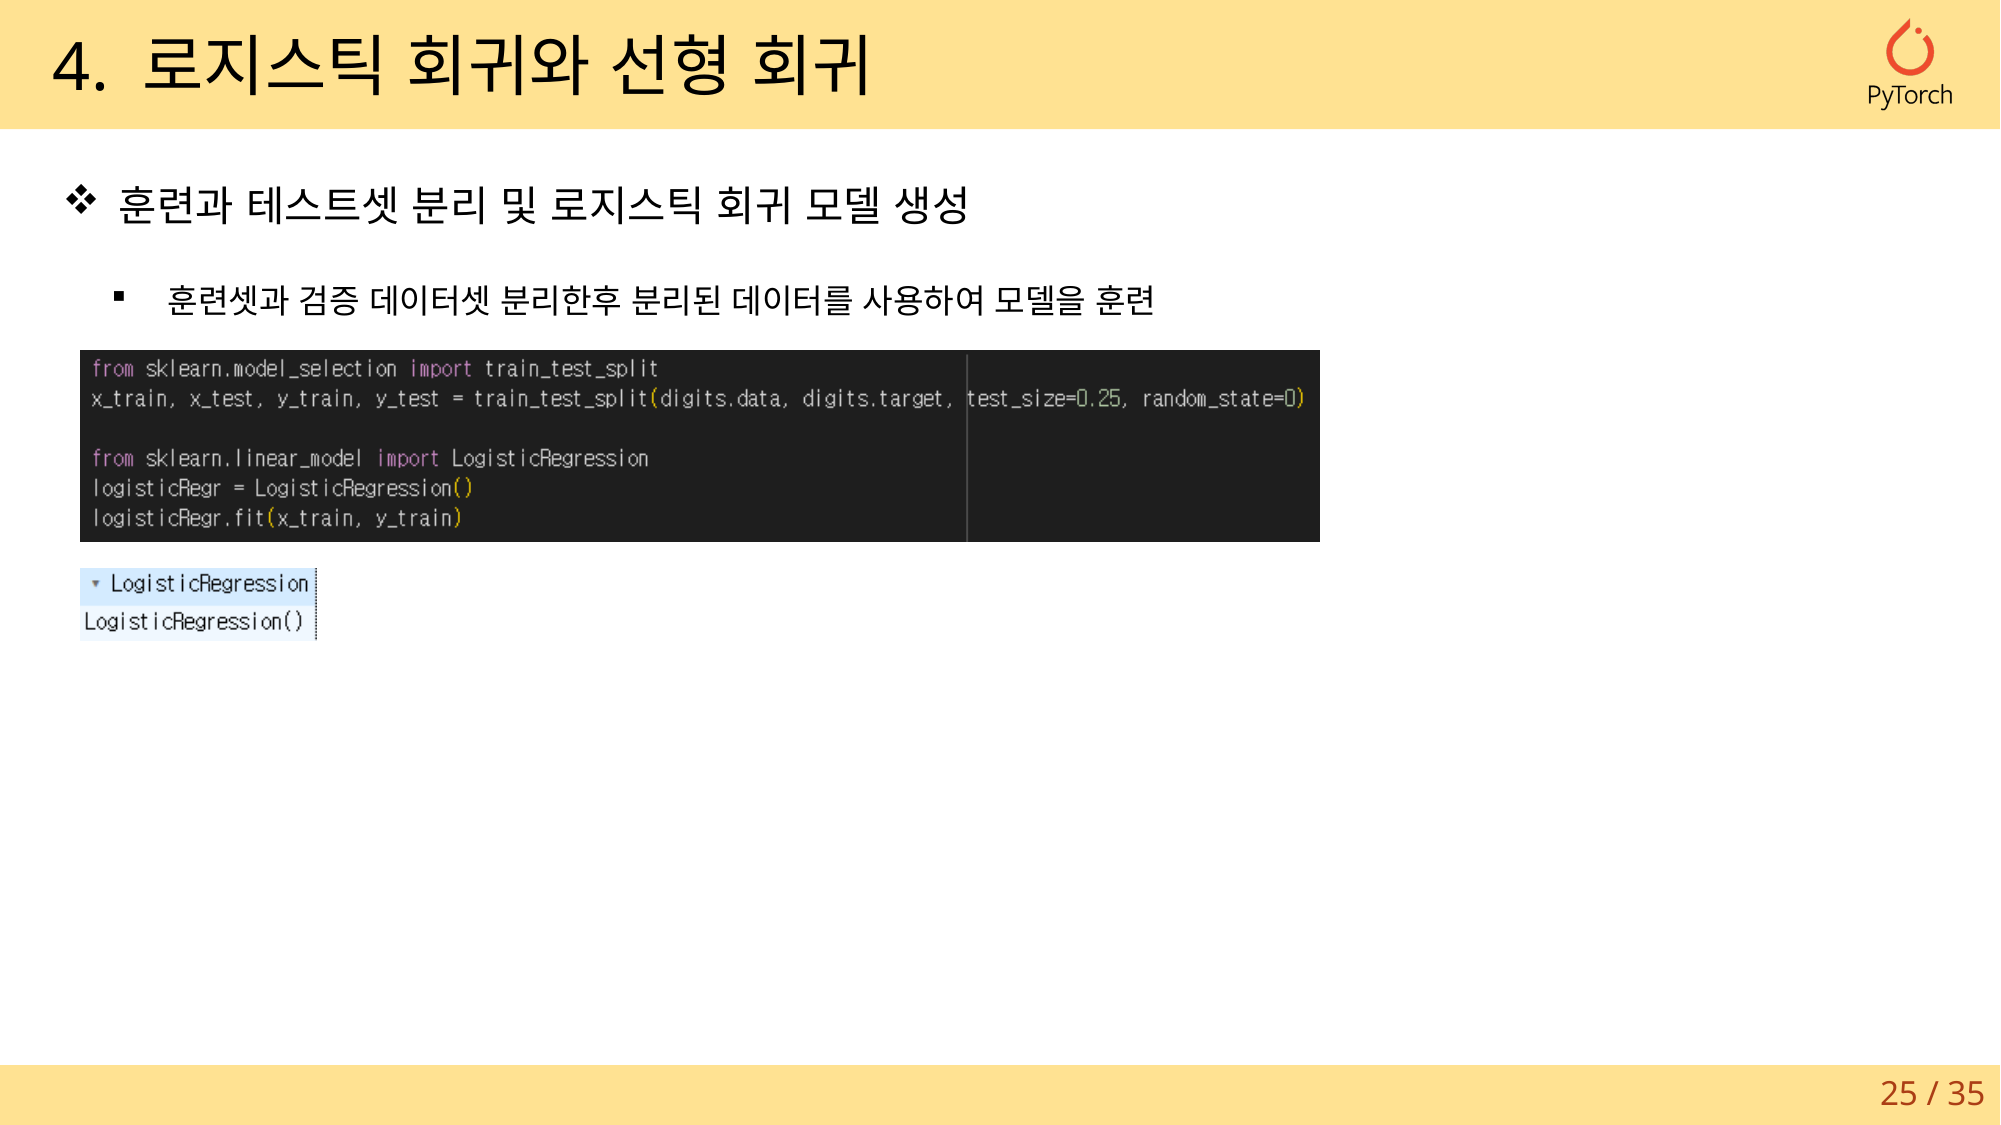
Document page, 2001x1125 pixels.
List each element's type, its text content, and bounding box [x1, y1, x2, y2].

text_box 훈련셋과 검증 데이터셋 분리한후 분리된 데이터를 사용하여 모델을 훈련 [96, 253, 1172, 328]
picture [1867, 16, 1954, 113]
slide_number 25 / 35 [1550, 1065, 2000, 1125]
text_box 훈련과 테스트셋 분리 및 로지스틱 회귀 모델 생성 [47, 147, 987, 238]
picture [80, 350, 1320, 542]
text_box 4. 로지스틱 회귀와 선형 회귀 [37, 16, 890, 112]
picture [80, 568, 317, 641]
